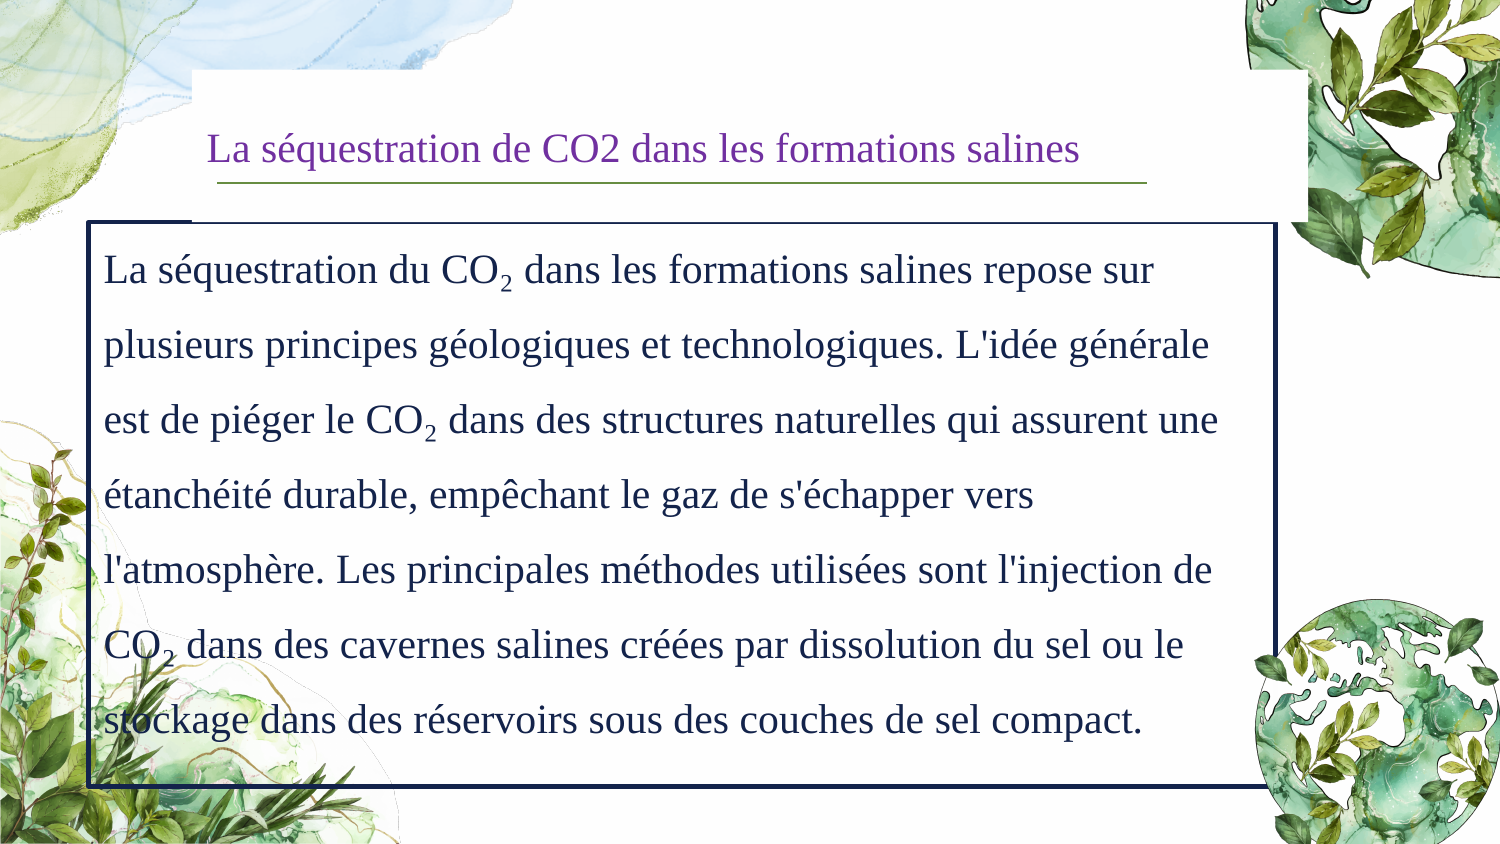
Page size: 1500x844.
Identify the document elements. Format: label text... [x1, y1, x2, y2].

picture [0, 420, 401, 844]
title La séquestration du CO₂ dans les formations salines repose sur plusieurs principes géologiques et technologiques. L'idée générale est de piéger le CO₂ dans des structures naturelles qui assurent une étanchéité durable, empêchant le gaz de s'échapper vers l'atmosphère. Les principales méthodes utilisées sont l'injection de CO₂ dans des cavernes salines créées par dissolution du sel ou le stockage dans des réservoirs sous des couches de sel compact. [88, 222, 1276, 787]
picture [0, 0, 246, 294]
picture [1254, 599, 1500, 844]
text_box La séquestration de CO2 dans les formations salines [190, 67, 1237, 224]
picture [1242, 0, 1500, 279]
